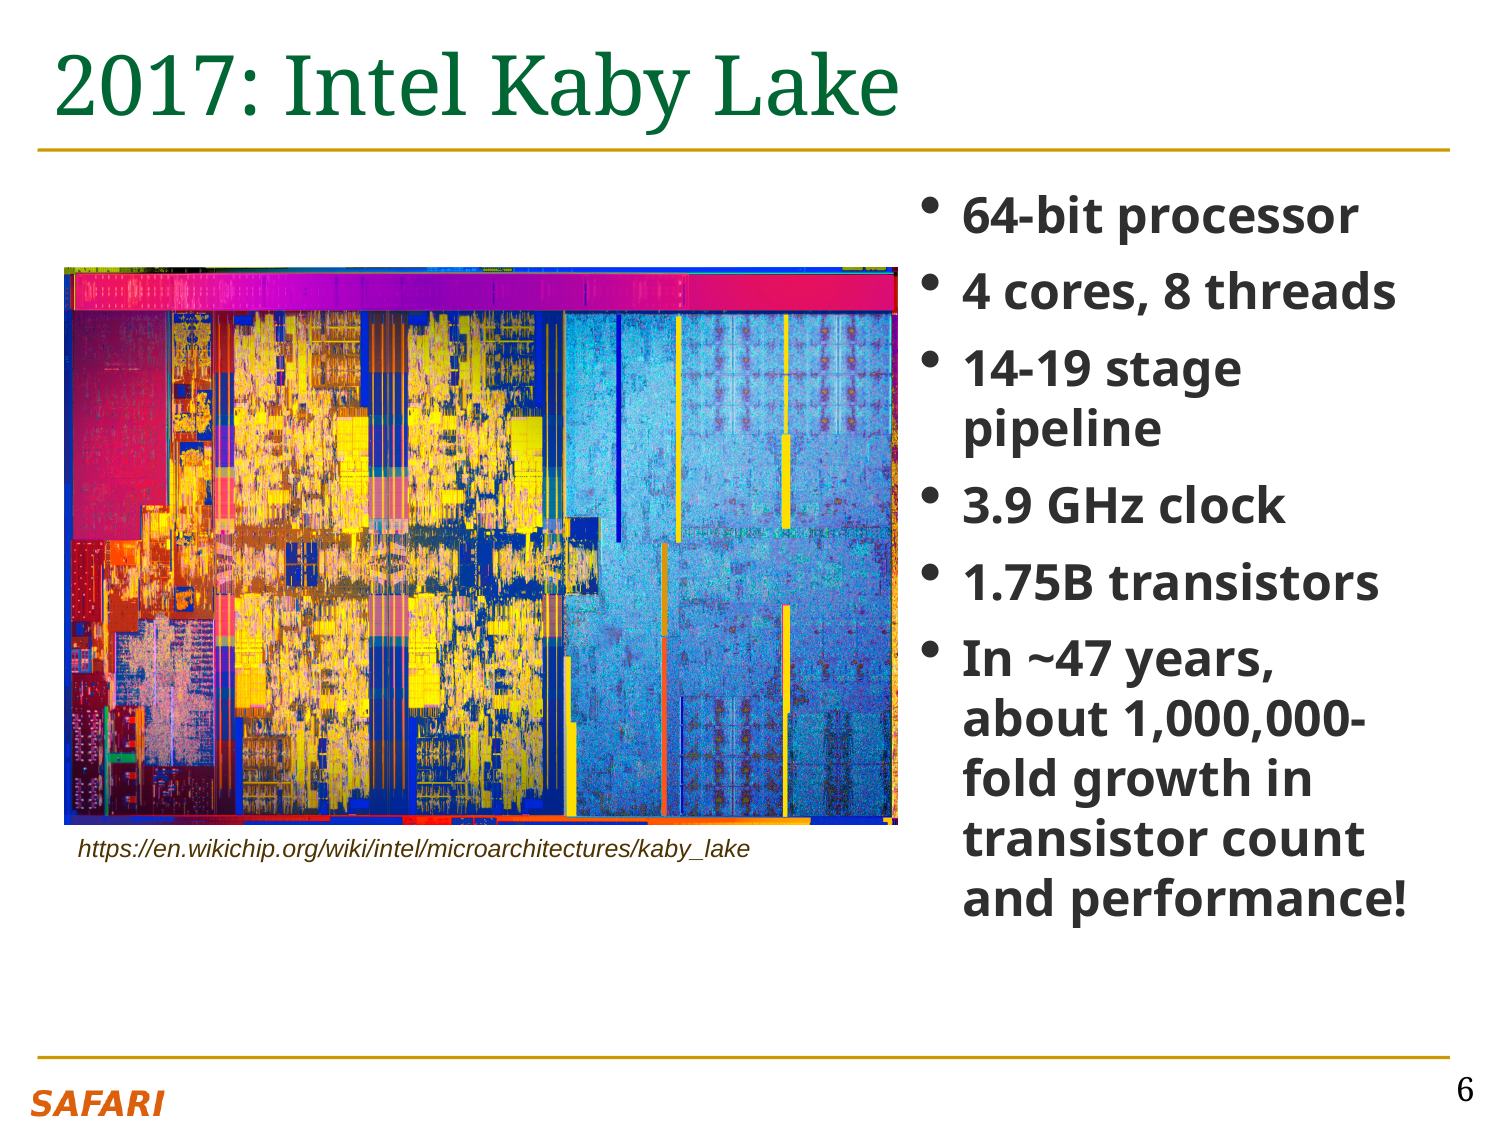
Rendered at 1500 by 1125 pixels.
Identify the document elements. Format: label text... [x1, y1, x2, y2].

title 2017: Intel Kaby Lake [37, 24, 1450, 170]
slide_number 6 [1436, 1045, 1490, 1121]
picture [29, 1083, 169, 1124]
text_box 64-bit processor 4 cores, 8 threads 14-19 stage pipeline 3.9 GHz clock 1.75B transistors In ~47 years, about 1,000,000-fold growth in transistor count and performance! [910, 174, 1436, 1125]
picture [63, 267, 898, 826]
text_box https://en.wikichip.org/wiki/intel/microarchitectures/kaby_lake [63, 833, 897, 870]
